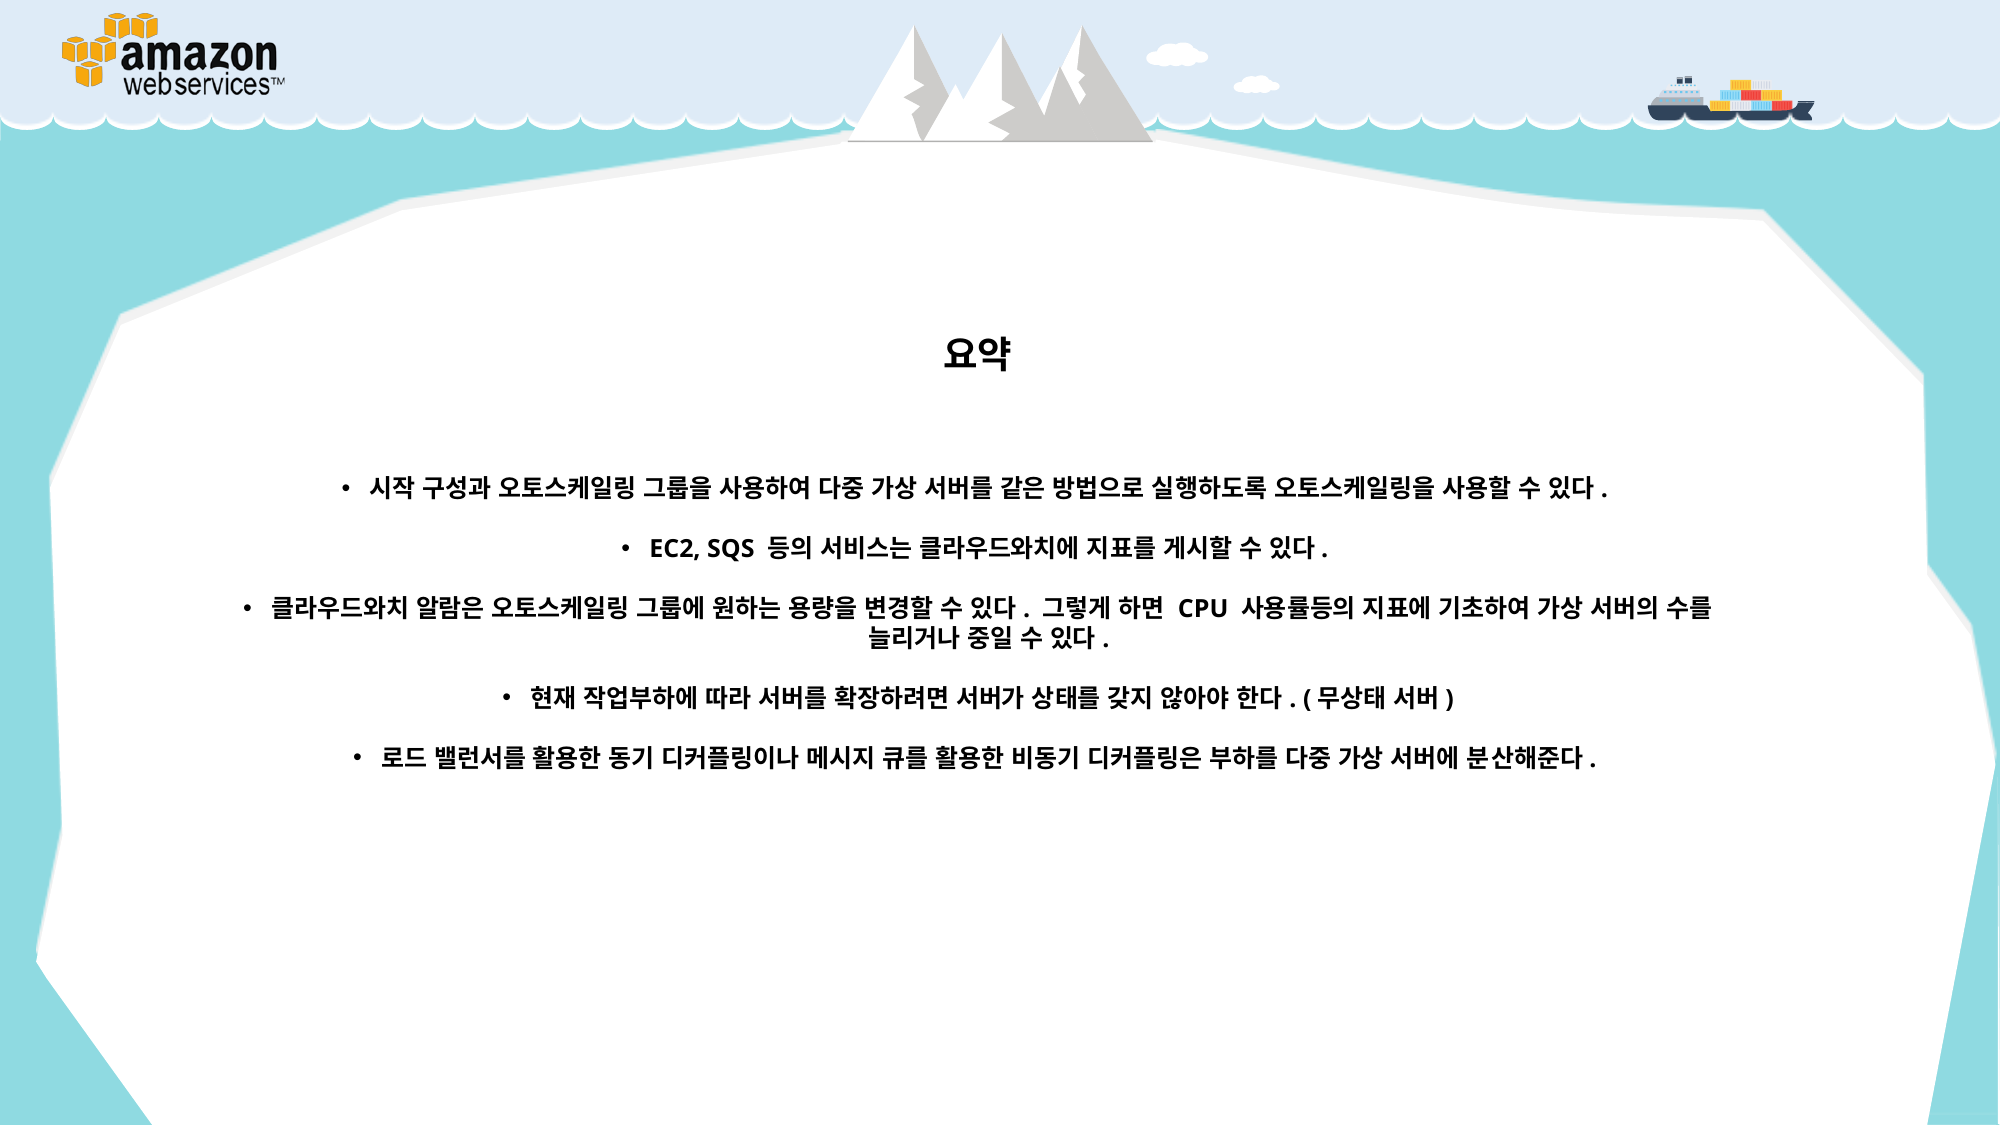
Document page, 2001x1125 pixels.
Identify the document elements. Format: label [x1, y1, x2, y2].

text_box [847, 24, 1153, 143]
text_box [1233, 75, 1280, 94]
picture [43, 0, 301, 130]
text_box [1647, 76, 1815, 116]
text_box [1153, 42, 1209, 67]
text_box [0, 116, 2000, 1125]
